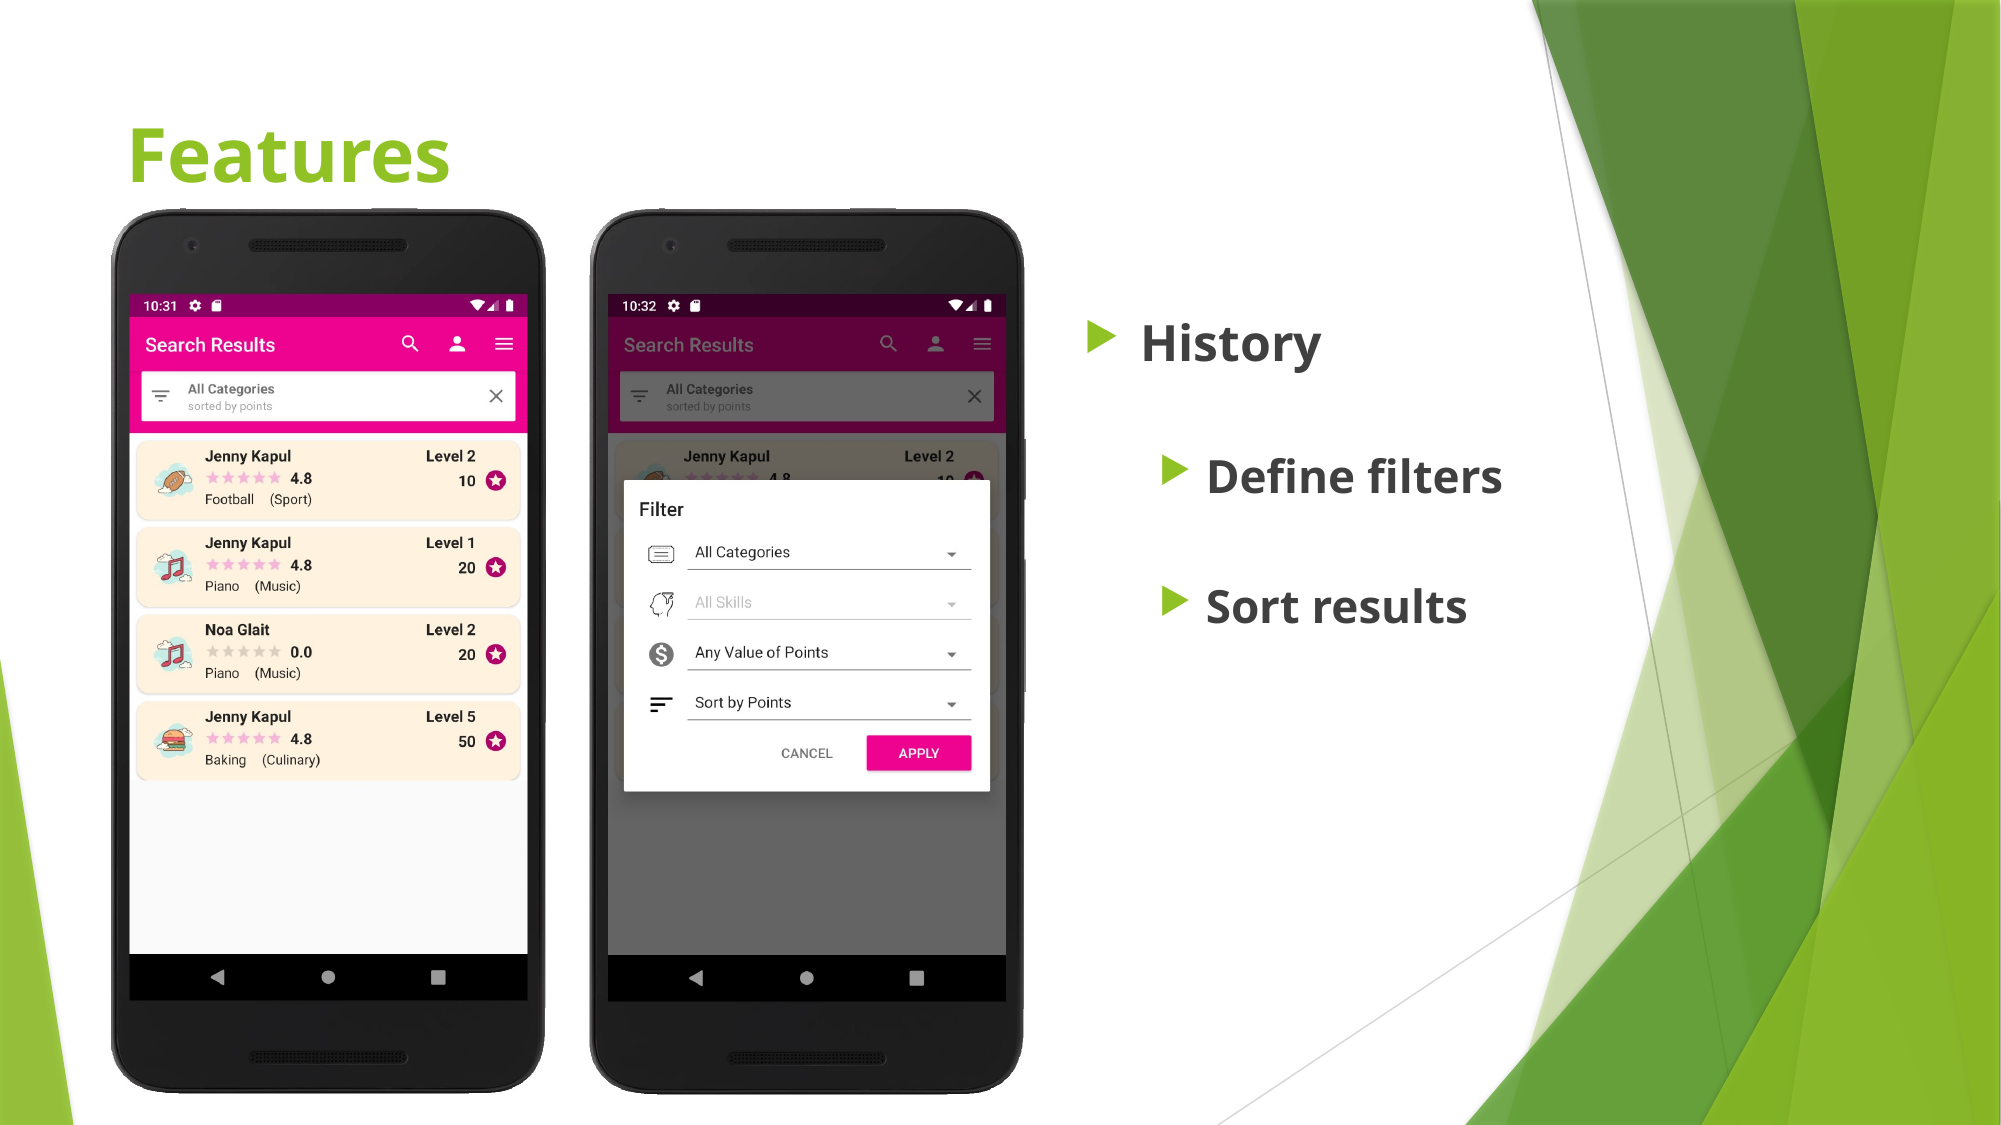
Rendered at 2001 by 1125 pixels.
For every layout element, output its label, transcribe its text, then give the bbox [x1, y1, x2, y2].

picture [110, 207, 546, 1095]
list History Define filters Sort results [1068, 244, 1579, 1037]
picture [587, 207, 1027, 1095]
title Features [111, 99, 1522, 317]
